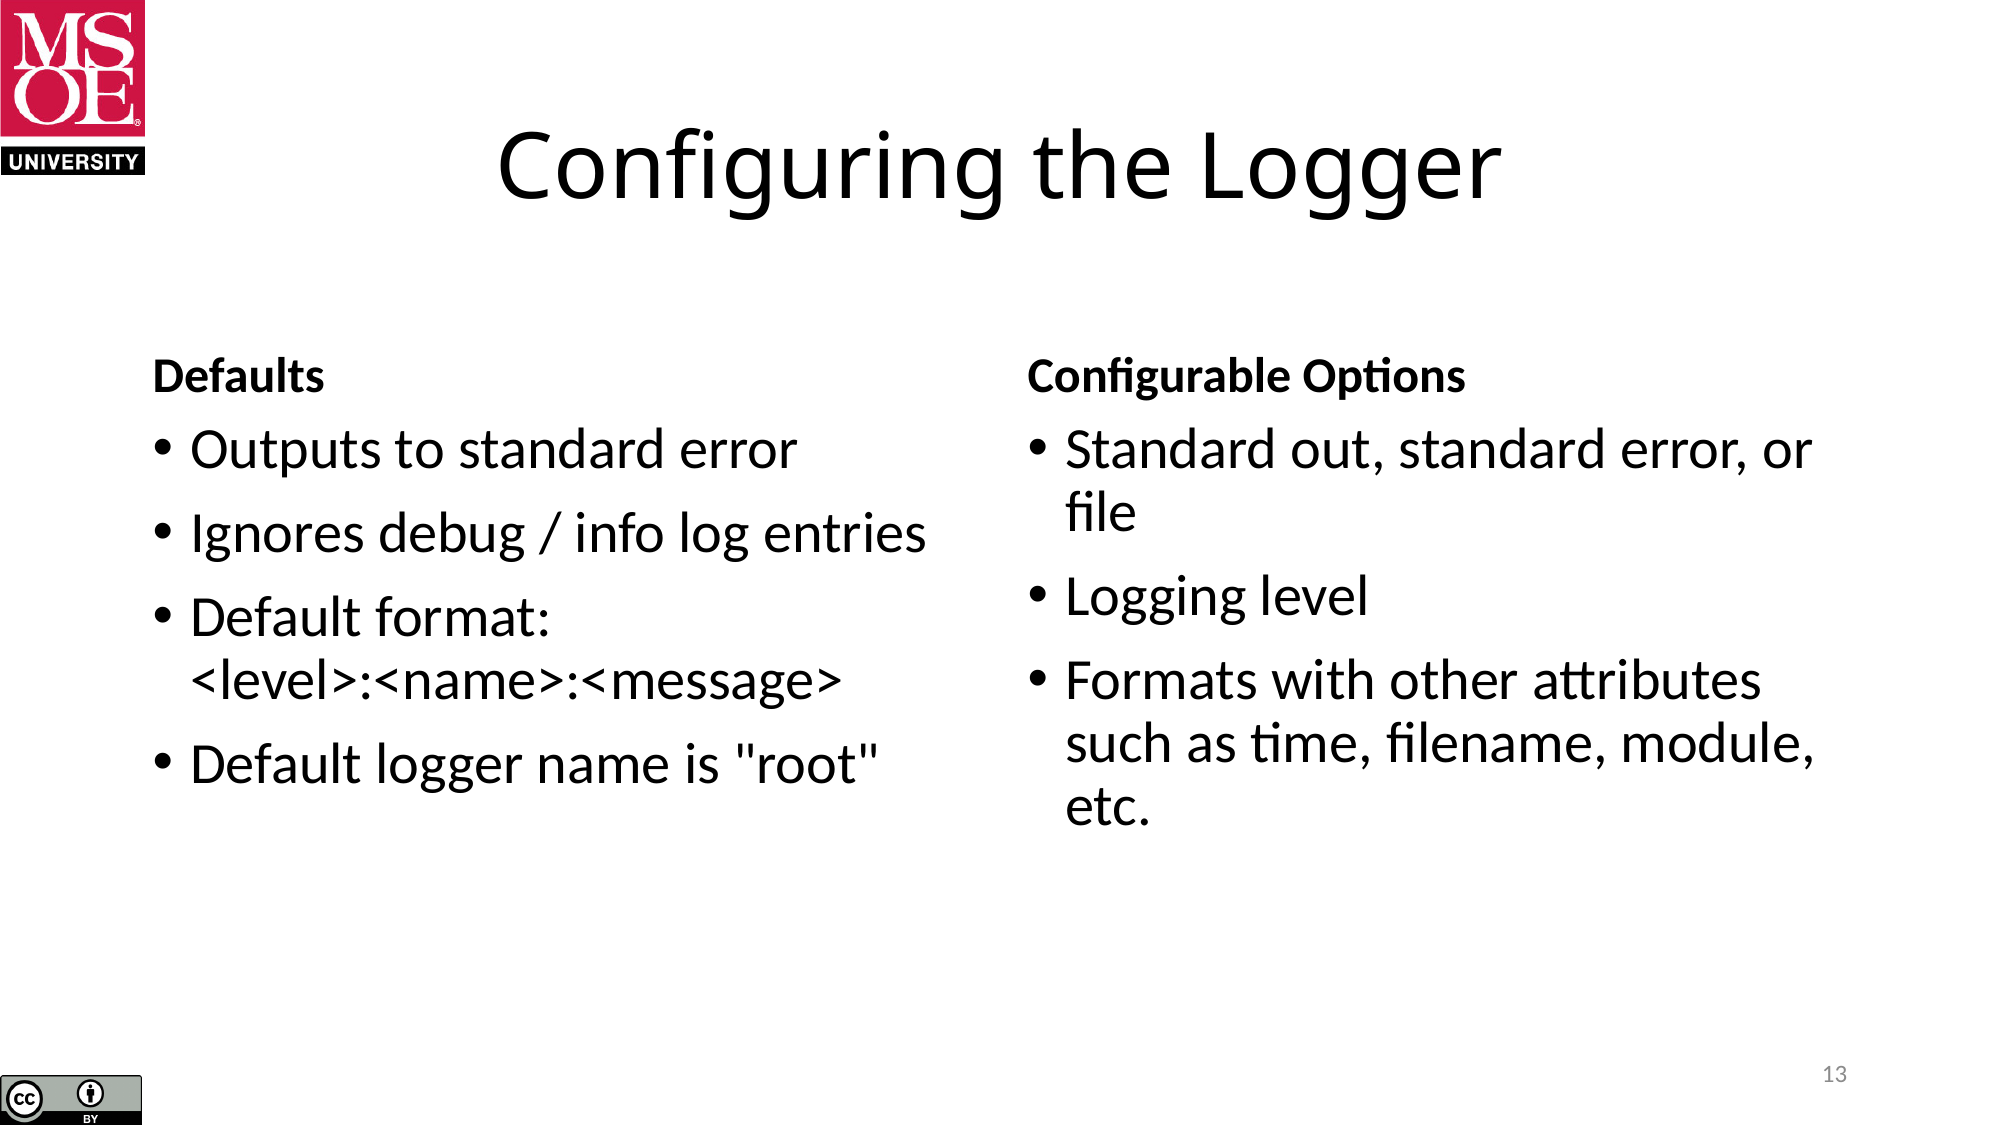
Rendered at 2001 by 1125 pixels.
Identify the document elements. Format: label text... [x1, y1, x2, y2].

list Standard out, standard error, or file Logging level Formats with other attributes such as time, filename, module, etc. [1012, 410, 1863, 1016]
list Outputs to standard error Ignores debug / info log entries Default format: <level>:<name>:<message> Default logger name is "root" [137, 410, 984, 1016]
picture [0, 0, 145, 175]
list Configurable Options [1012, 275, 1863, 410]
list Defaults [137, 275, 984, 410]
title Configuring the Logger [137, 59, 1863, 278]
slide_number 13 [1412, 1042, 1863, 1103]
picture [0, 1075, 142, 1125]
